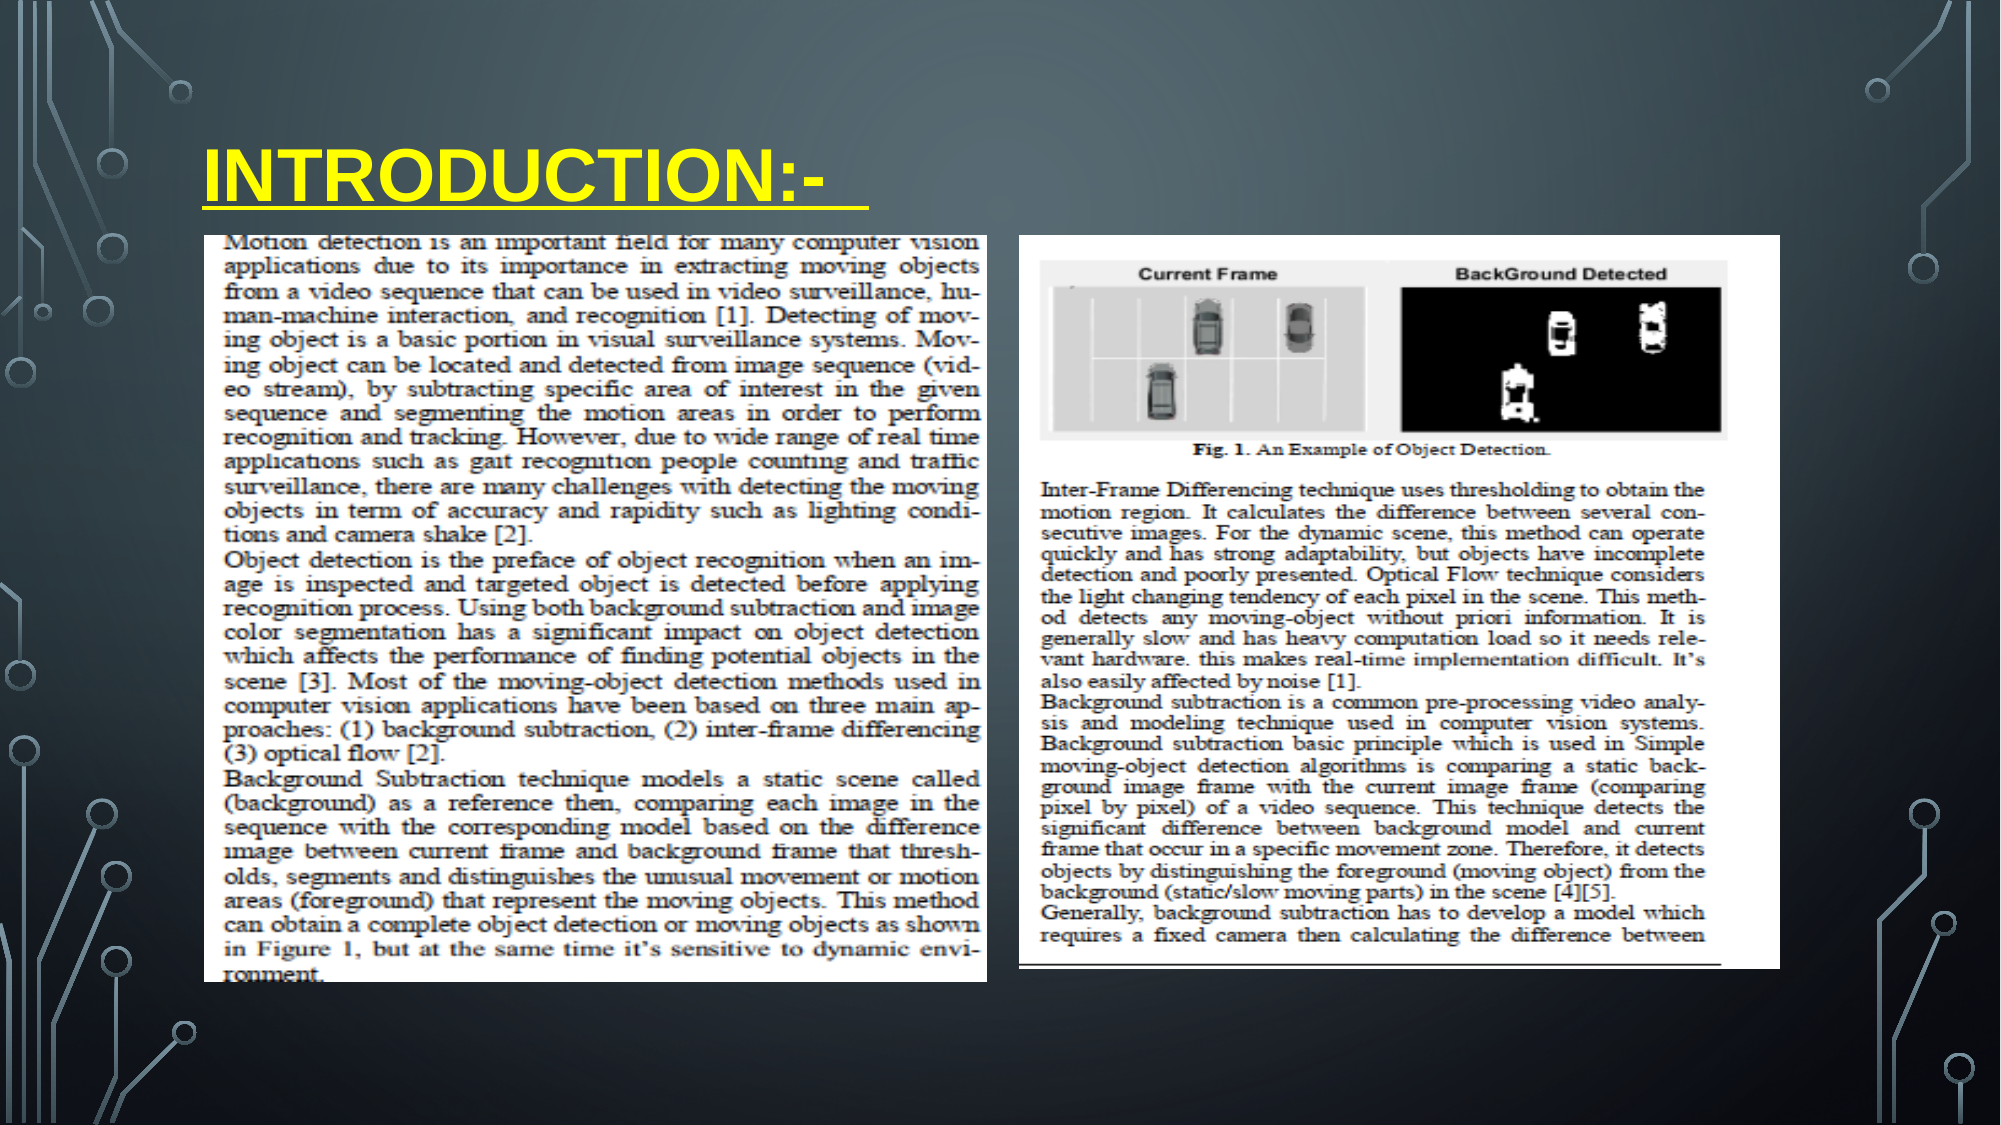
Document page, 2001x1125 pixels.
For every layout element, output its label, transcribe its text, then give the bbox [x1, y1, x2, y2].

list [204, 235, 987, 982]
title Introduction:- [187, 101, 1813, 344]
picture [1019, 235, 1780, 969]
